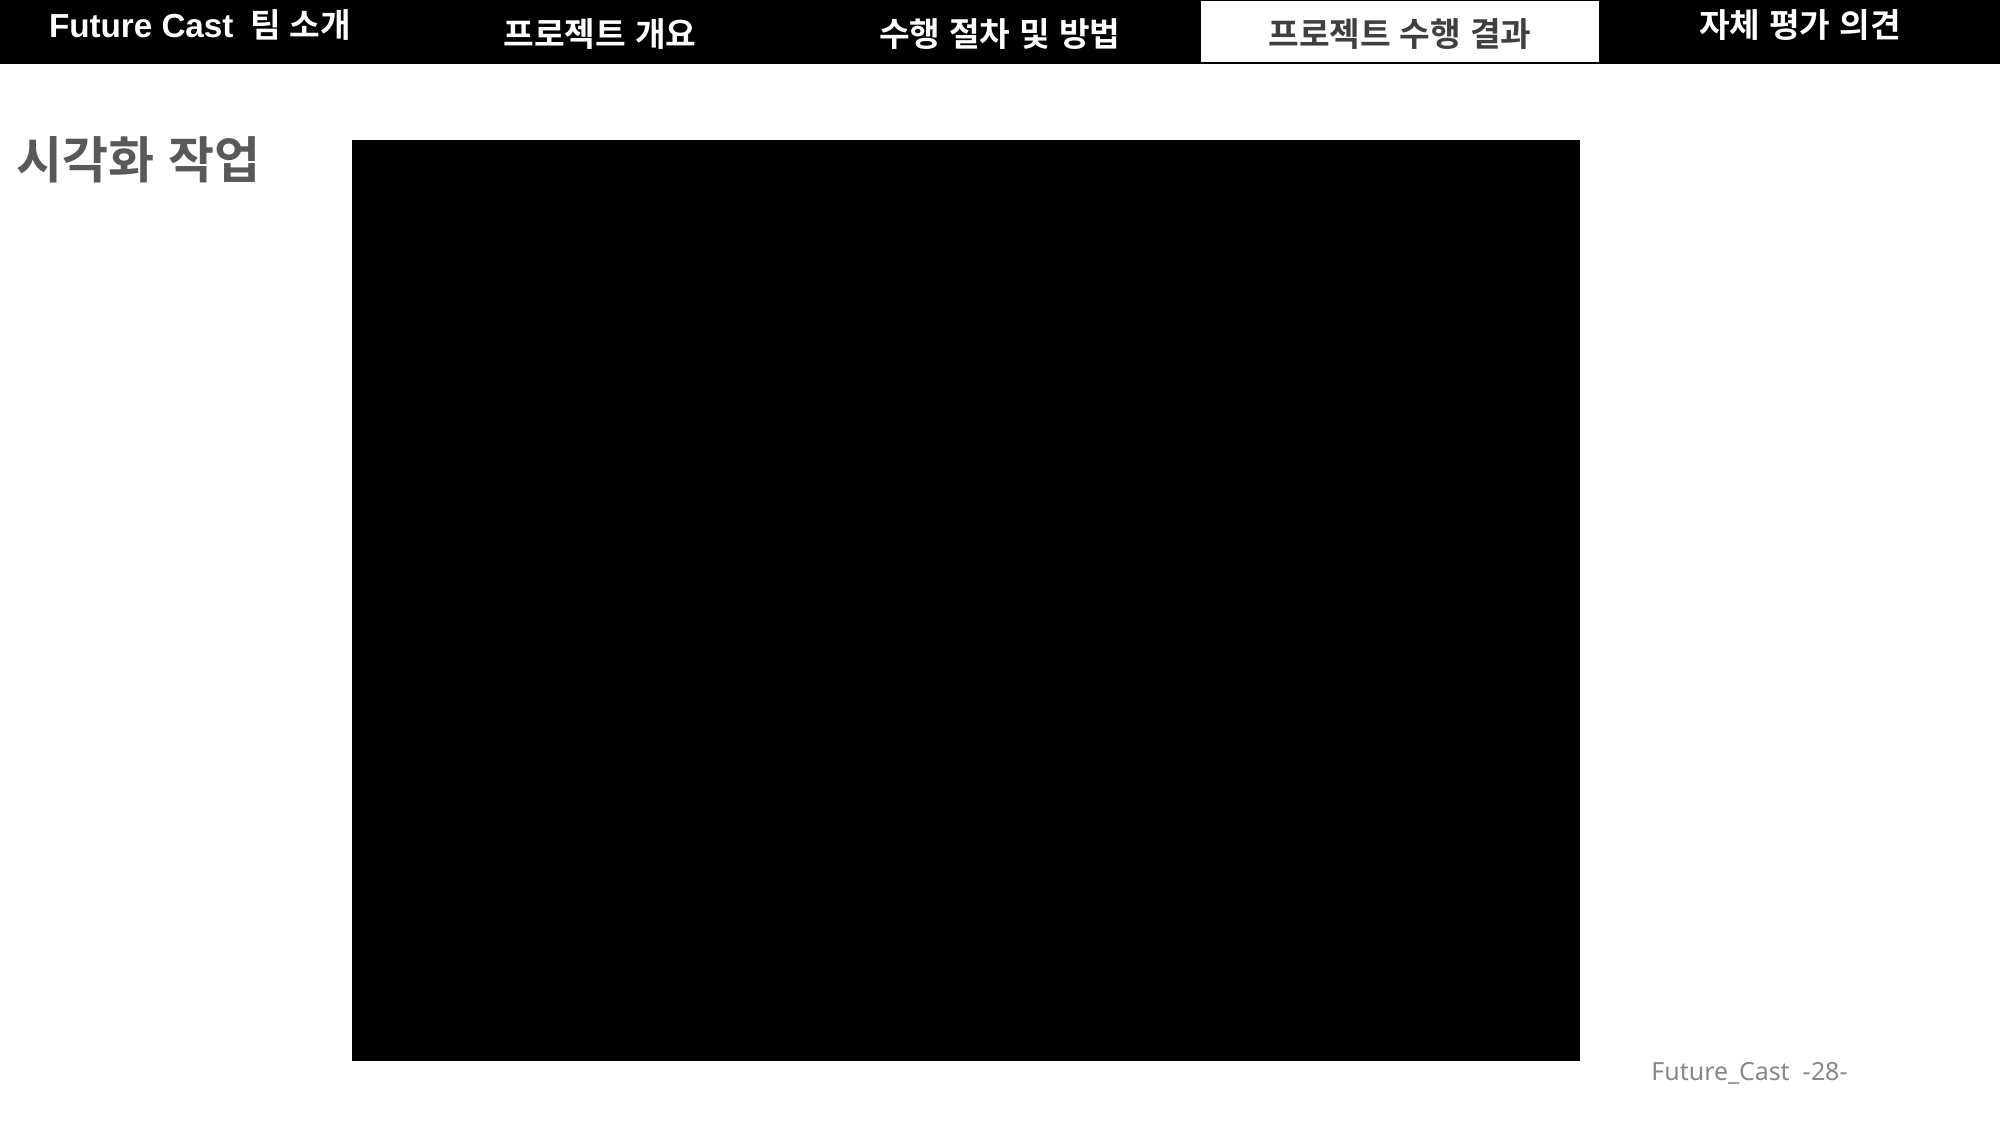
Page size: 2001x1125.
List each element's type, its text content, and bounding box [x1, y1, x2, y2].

table_header 수행 절차 및 방법 [801, 1, 1199, 62]
table_header 자체 평가 의견 [1601, 1, 1999, 62]
table_header 프로젝트 개요 [401, 1, 799, 62]
picture [352, 140, 1580, 1061]
text_box 시각화 작업 [1, 120, 704, 196]
table_header 프로젝트 수행 결과 [1201, 1, 1599, 62]
slide_number Future_Cast -‹#›- [1412, 1042, 1863, 1103]
table_header Future Cast 팀 소개 [1, 1, 399, 62]
